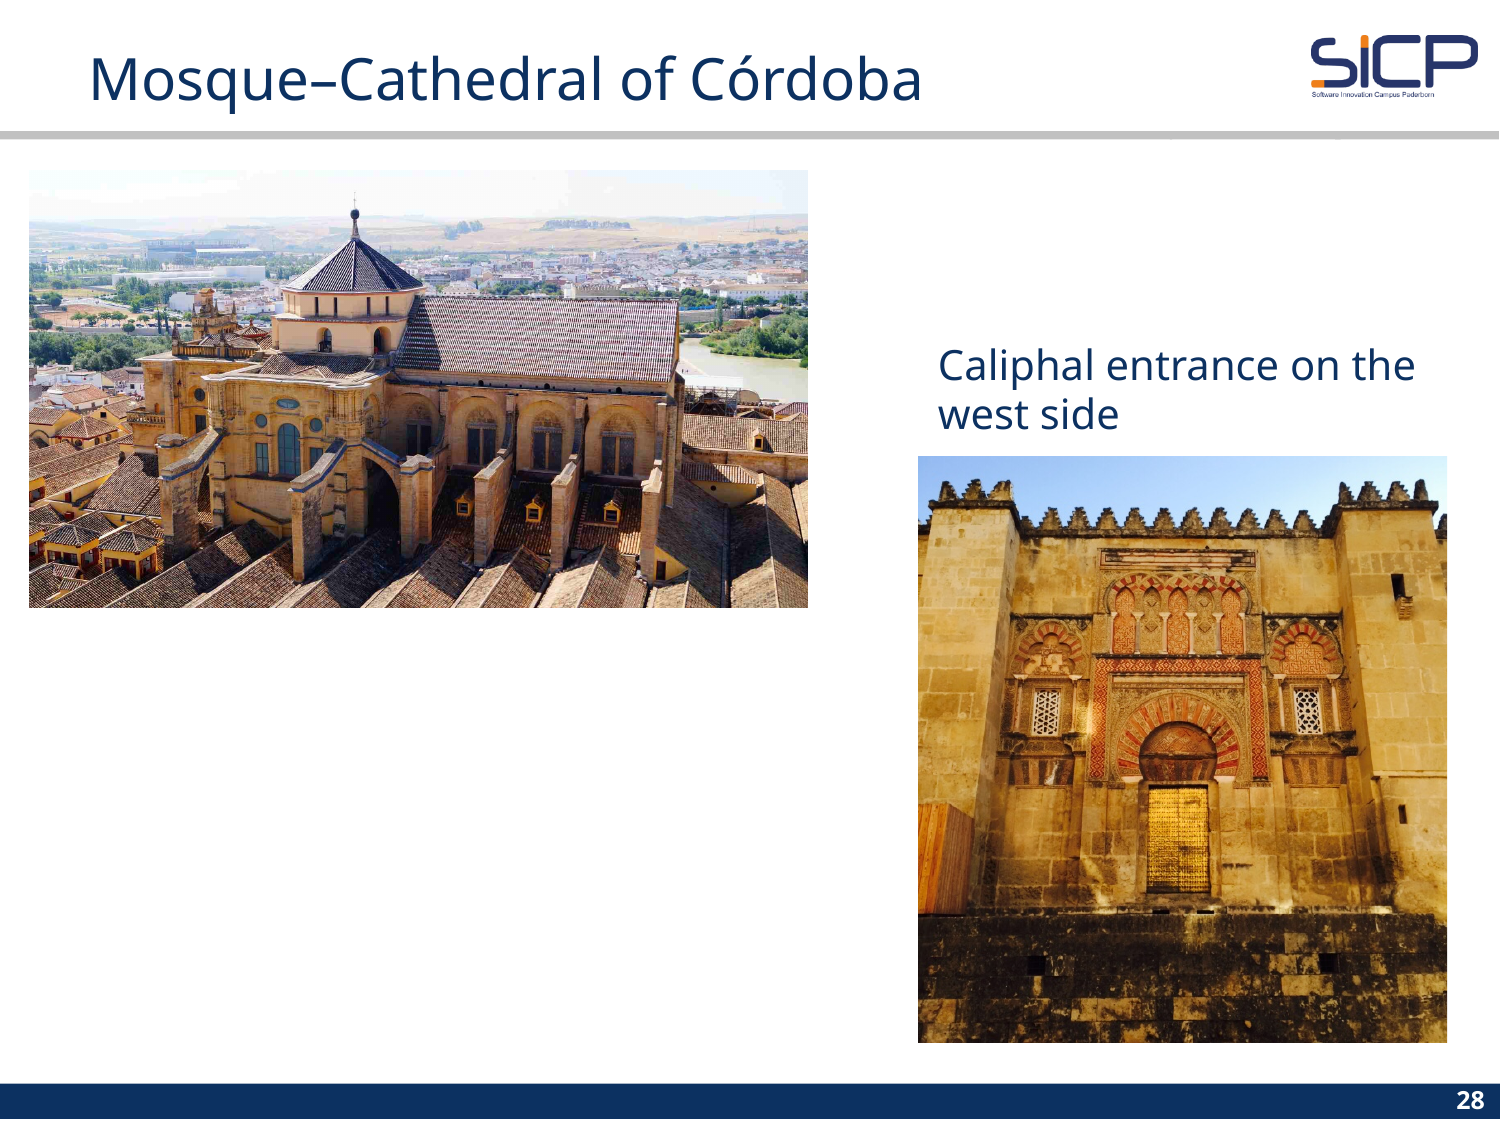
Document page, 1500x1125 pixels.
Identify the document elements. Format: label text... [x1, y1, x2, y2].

picture [903, 455, 1448, 1043]
slide_number 28 [1394, 1083, 1500, 1120]
title Mosque–Cathedral of Córdoba [58, 35, 1161, 118]
picture [1311, 35, 1478, 98]
picture [29, 170, 809, 608]
text_box Caliphal entrance on the west side [923, 330, 1444, 446]
